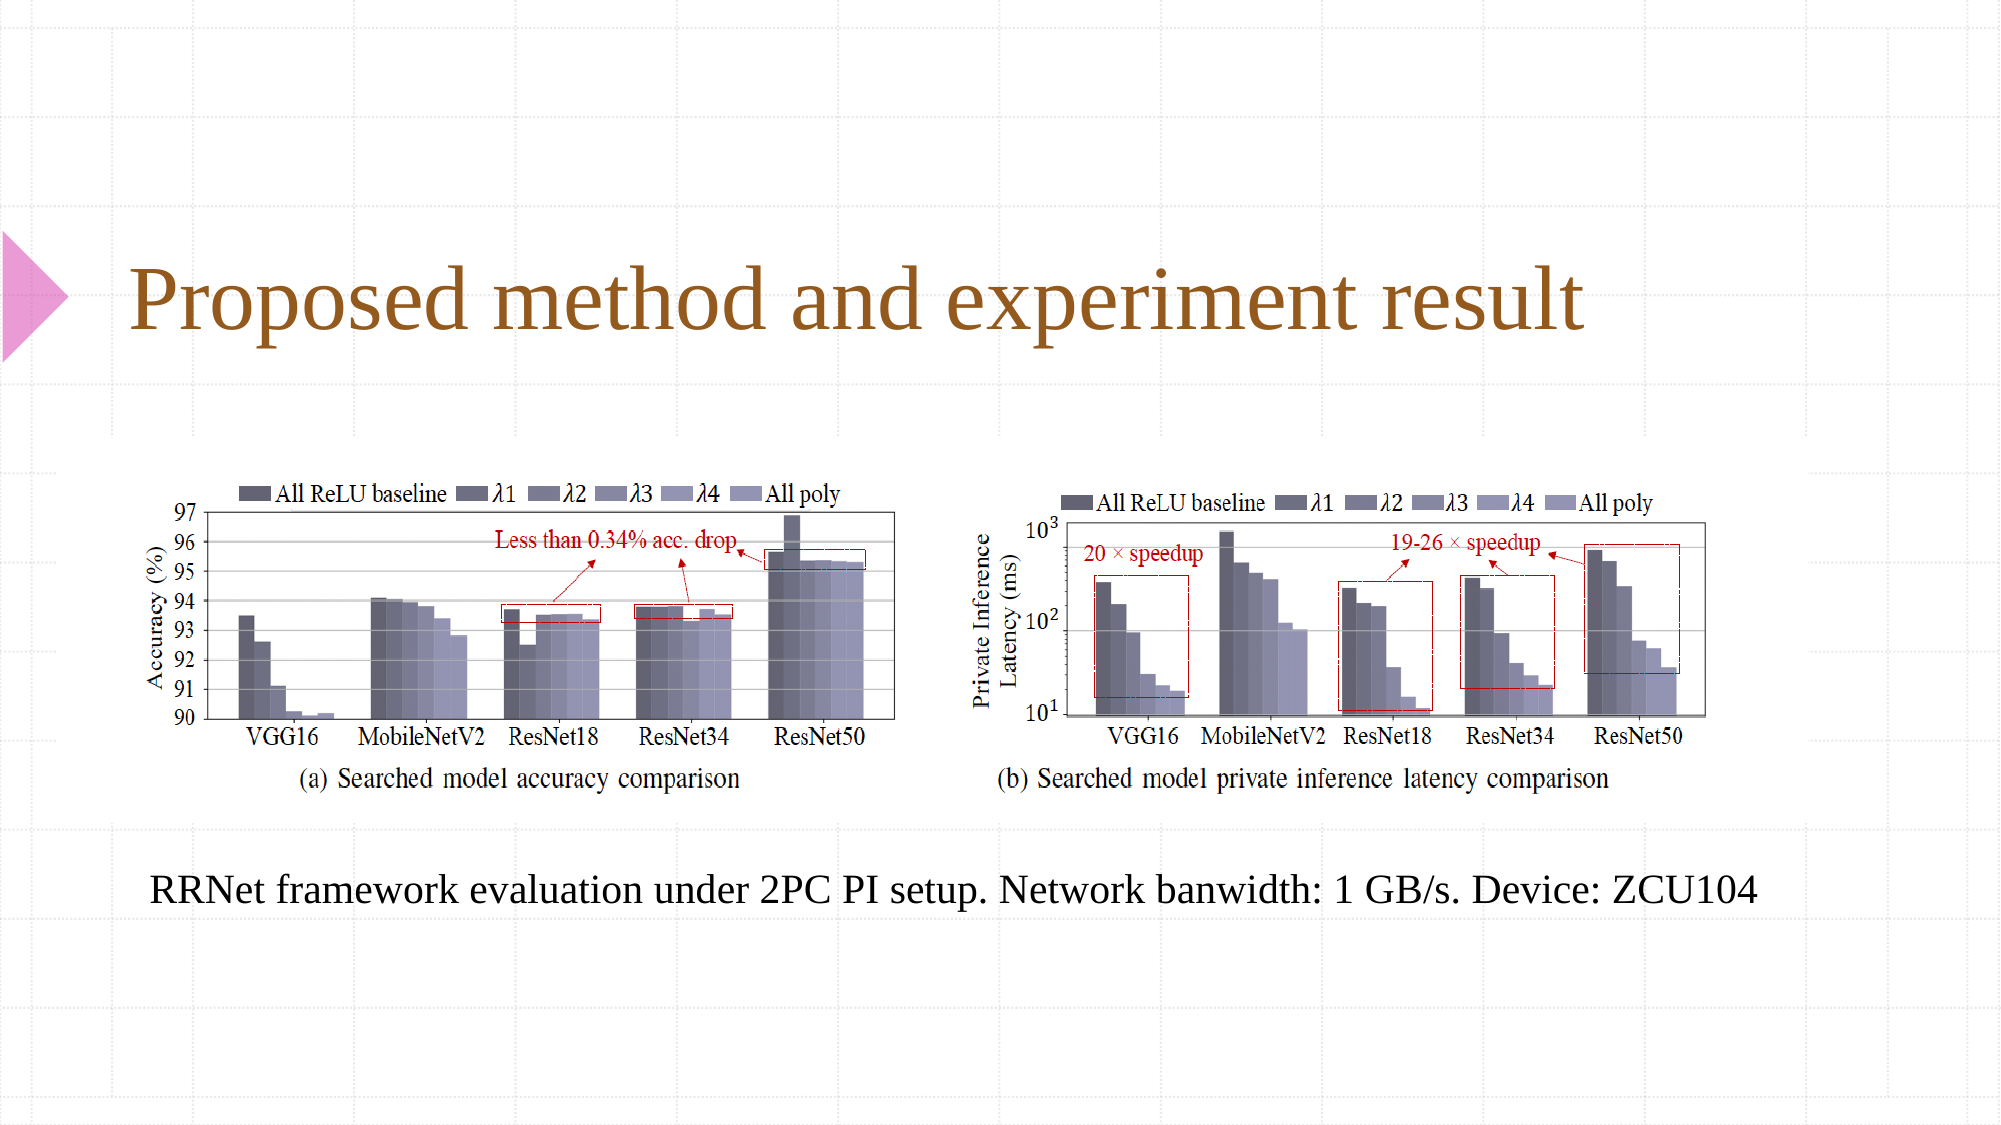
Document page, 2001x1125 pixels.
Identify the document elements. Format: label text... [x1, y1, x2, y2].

text_box RRNet framework evaluation under 2PC PI setup. Network banwidth: 1 GB/s. Device: ZCU104 [134, 854, 1786, 920]
title Proposed method and experiment result [113, 119, 1808, 356]
picture [58, 438, 1808, 823]
